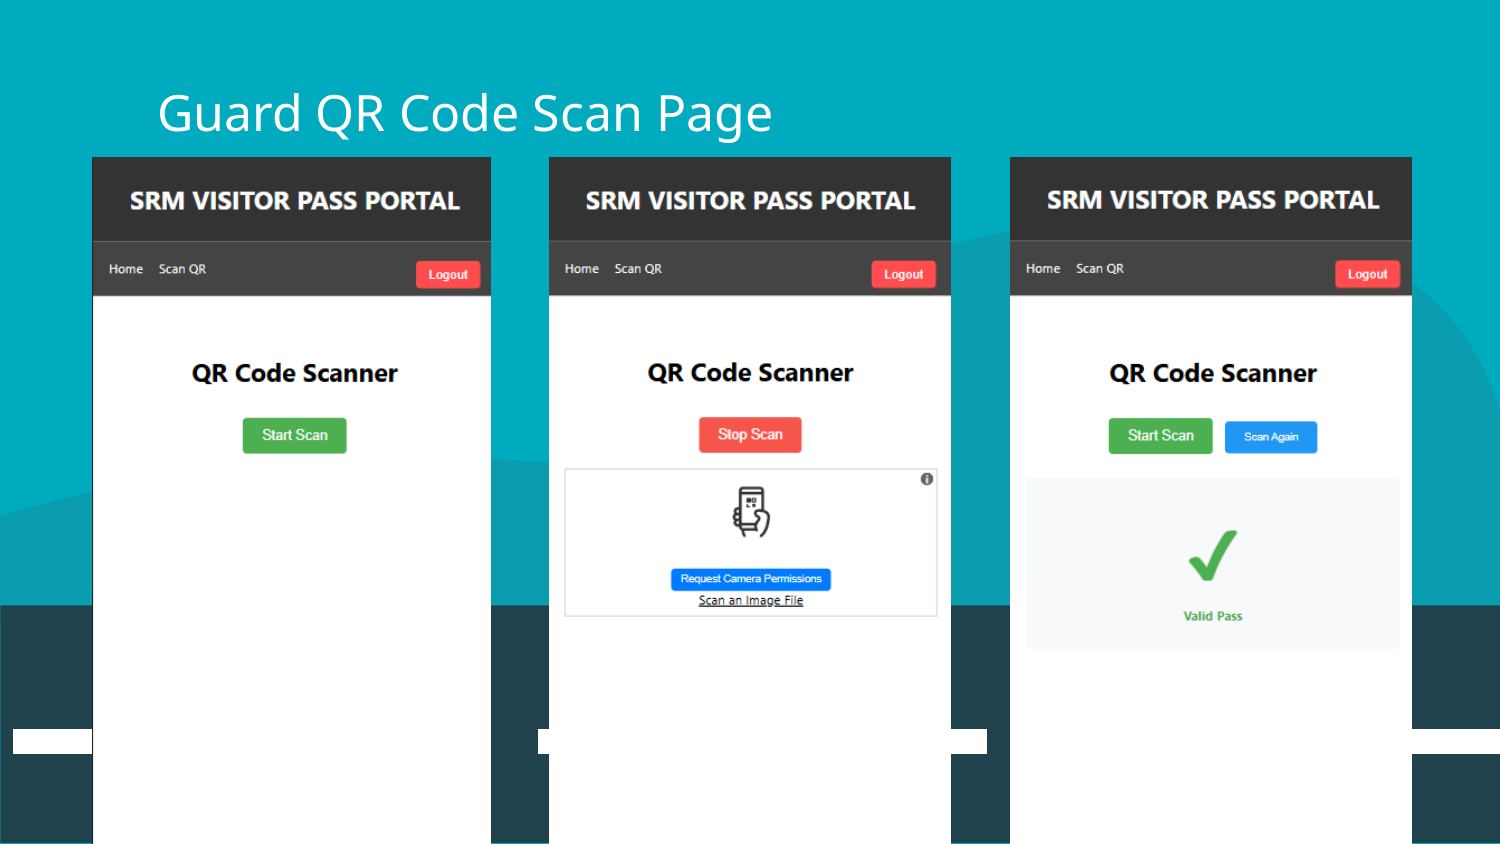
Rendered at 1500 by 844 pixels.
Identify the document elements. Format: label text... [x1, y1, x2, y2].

title Guard QR Code Scan Page [142, 64, 1408, 158]
picture [91, 157, 492, 844]
picture [549, 157, 951, 844]
picture [1009, 157, 1412, 844]
